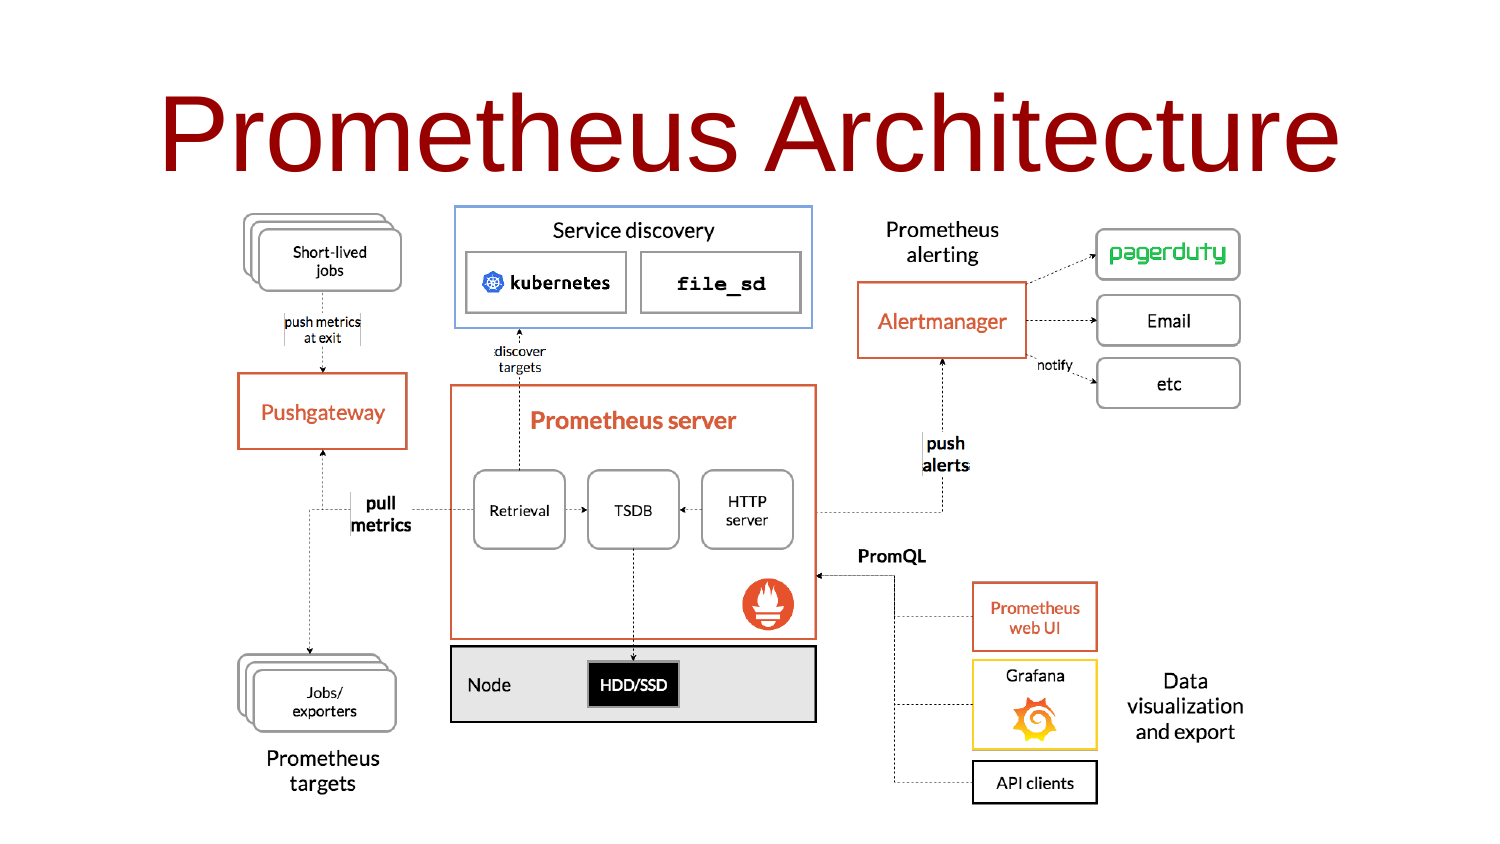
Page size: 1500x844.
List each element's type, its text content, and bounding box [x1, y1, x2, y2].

title Prometheus Architecture [51, 47, 1449, 385]
picture [237, 204, 1263, 821]
